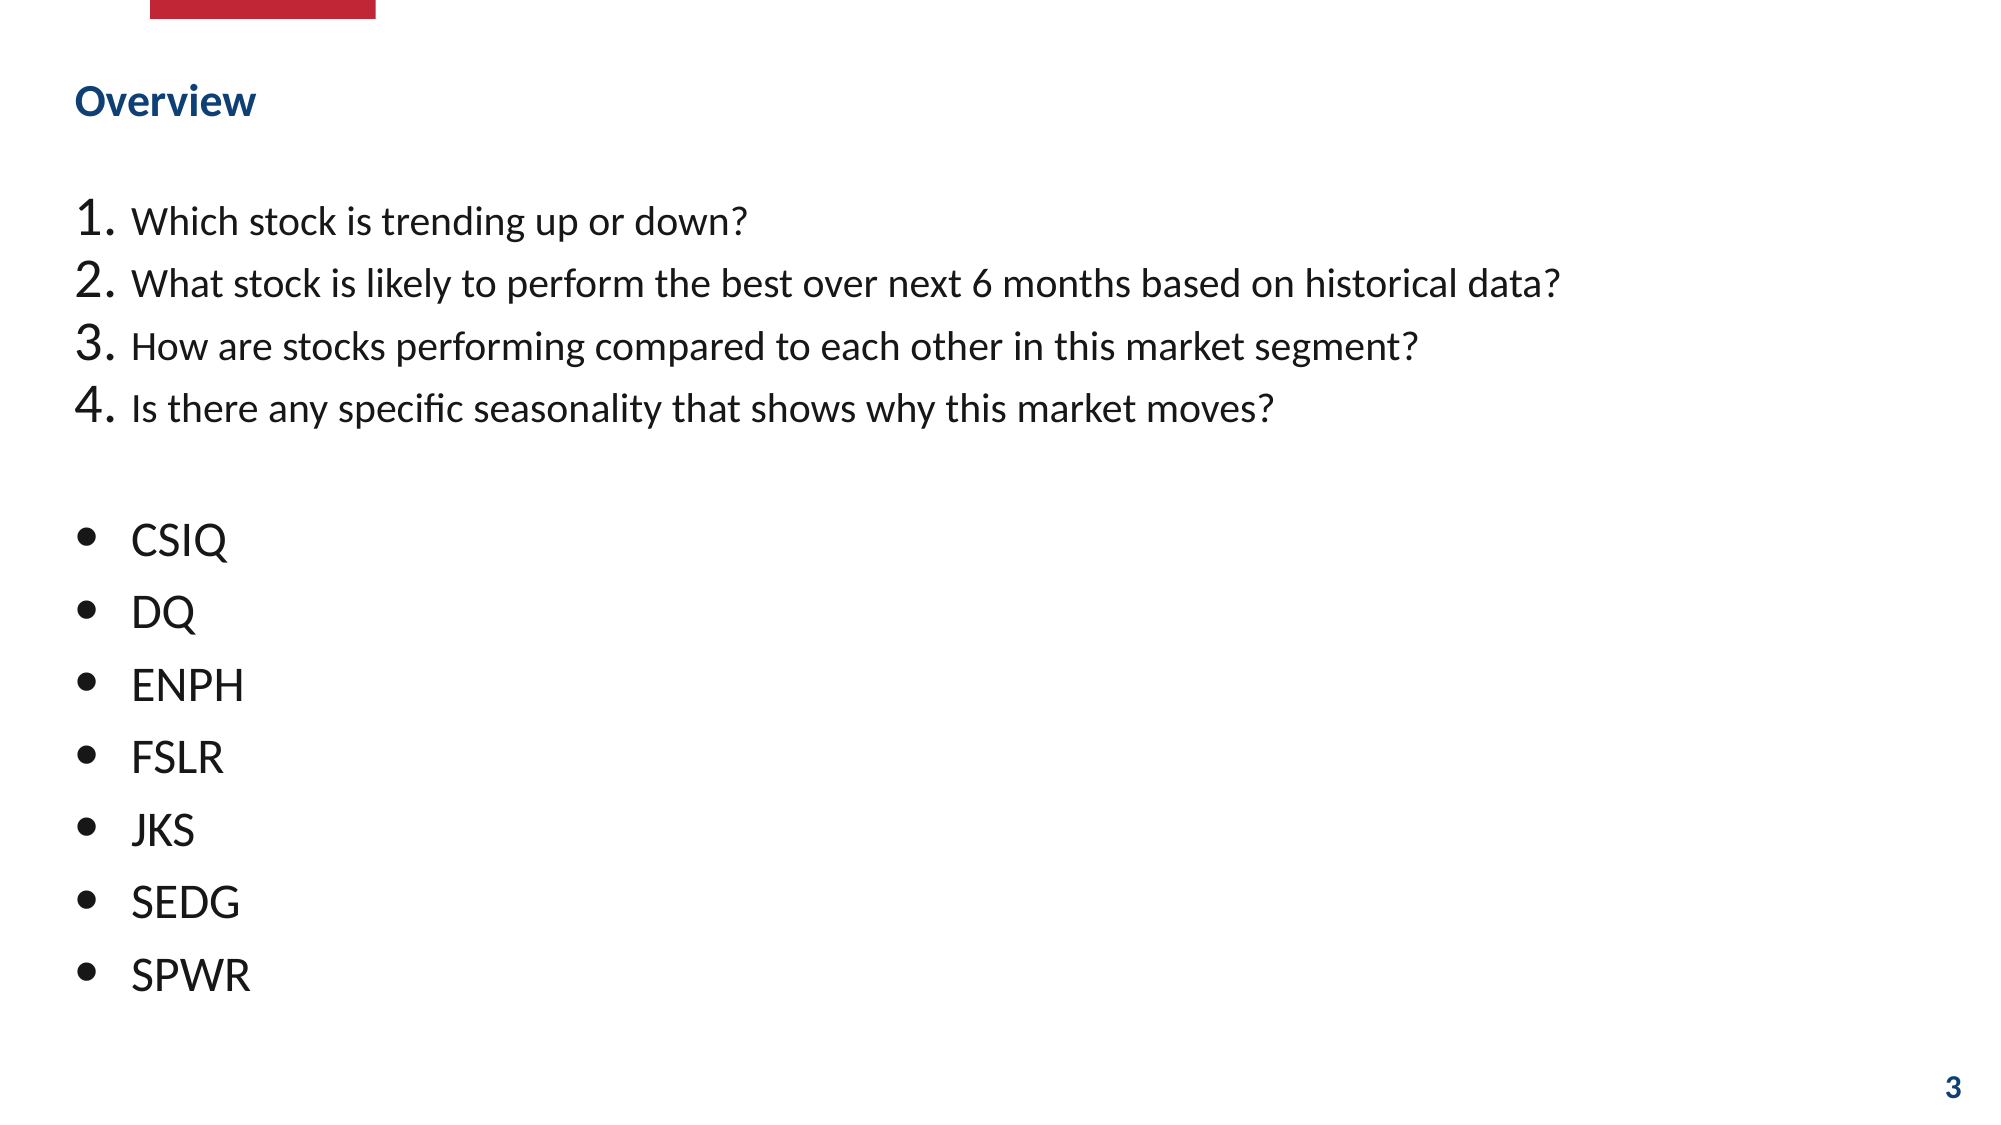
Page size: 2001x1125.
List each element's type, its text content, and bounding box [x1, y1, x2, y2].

text_box 3 [1839, 1064, 1977, 1106]
text_box Which stock is trending up or down? What stock is likely to perform the best over next 6 months based on historical data? How are stocks performing compared to each other in this market segment? Is there any specific seasonality that shows why this market moves? CSIQ DQ ENPH FSLR JKS SEDG SPWR [60, 128, 1774, 1125]
